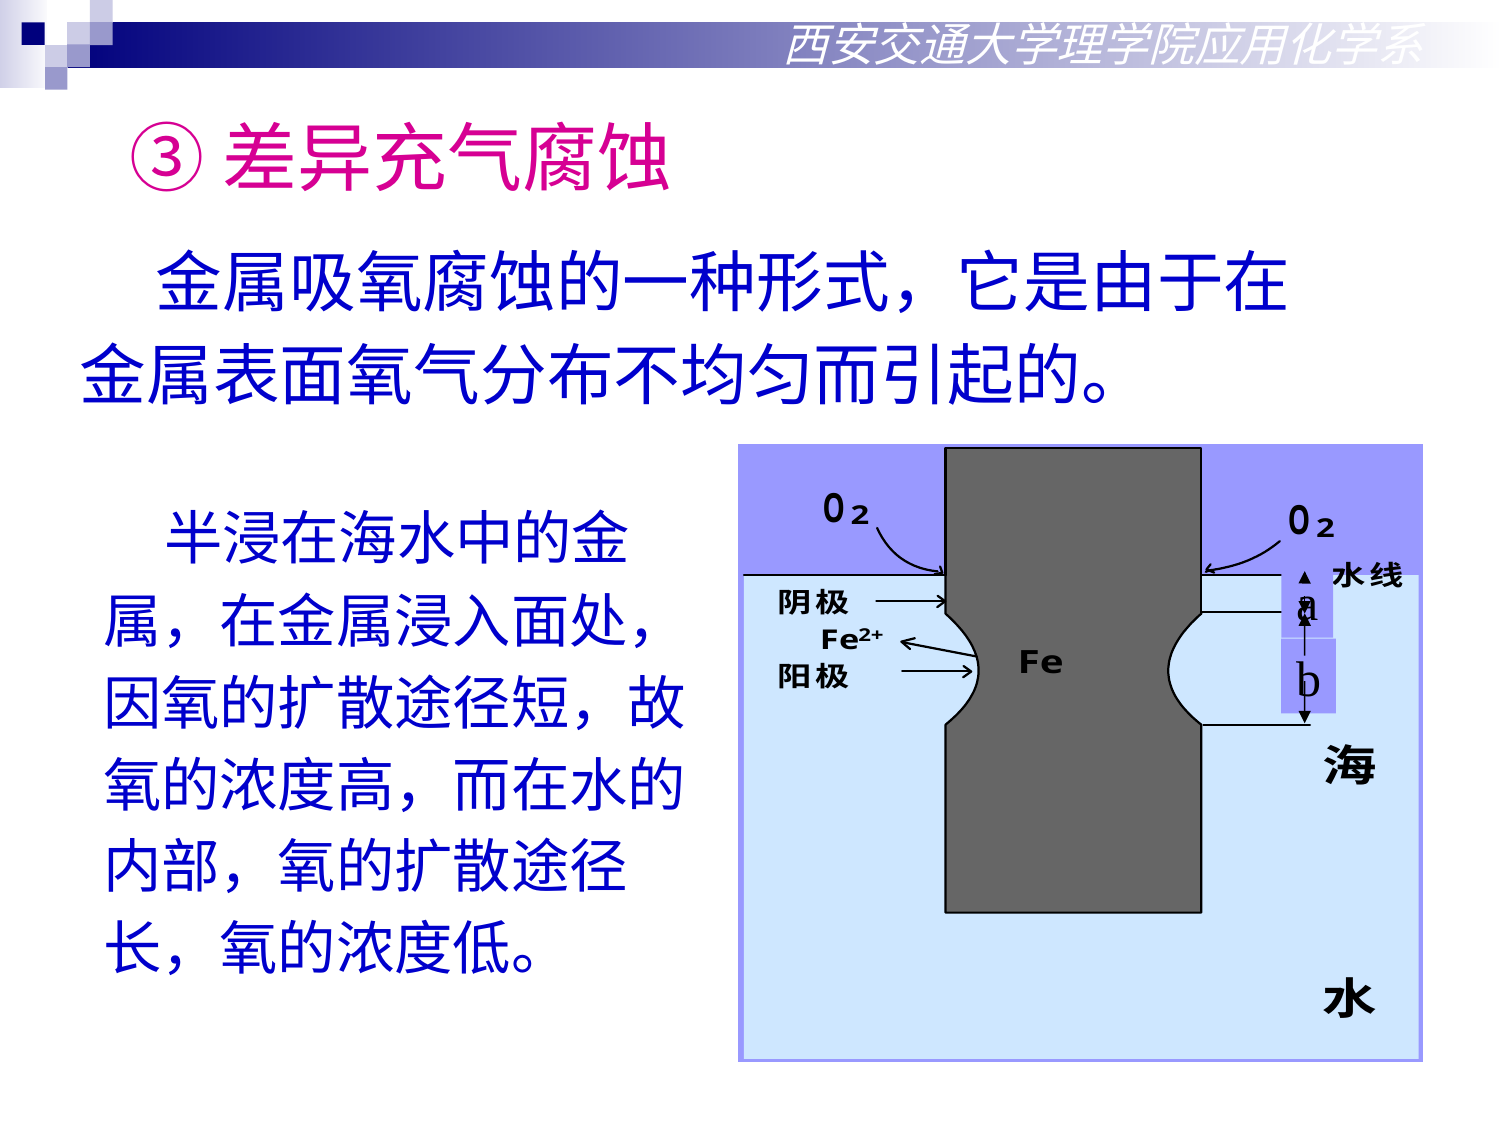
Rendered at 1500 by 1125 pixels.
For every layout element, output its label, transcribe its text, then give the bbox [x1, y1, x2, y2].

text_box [737, 443, 1424, 1063]
list 金属吸氧腐蚀的一种形式，它是由于在 金属表面氧气分布不均匀而引起的。 [64, 231, 1412, 433]
title ③差异充气腐蚀 [40, 89, 762, 221]
text_box 西安交通大学理学院应用化学系 [767, 8, 1500, 78]
text_box 半浸在海水中的金 属，在金属浸入面处， 因氧的扩散途径短，故 氧的浓度高，而在水的 内部，氧的扩散途径 长，氧的浓度低。 [88, 485, 715, 1012]
